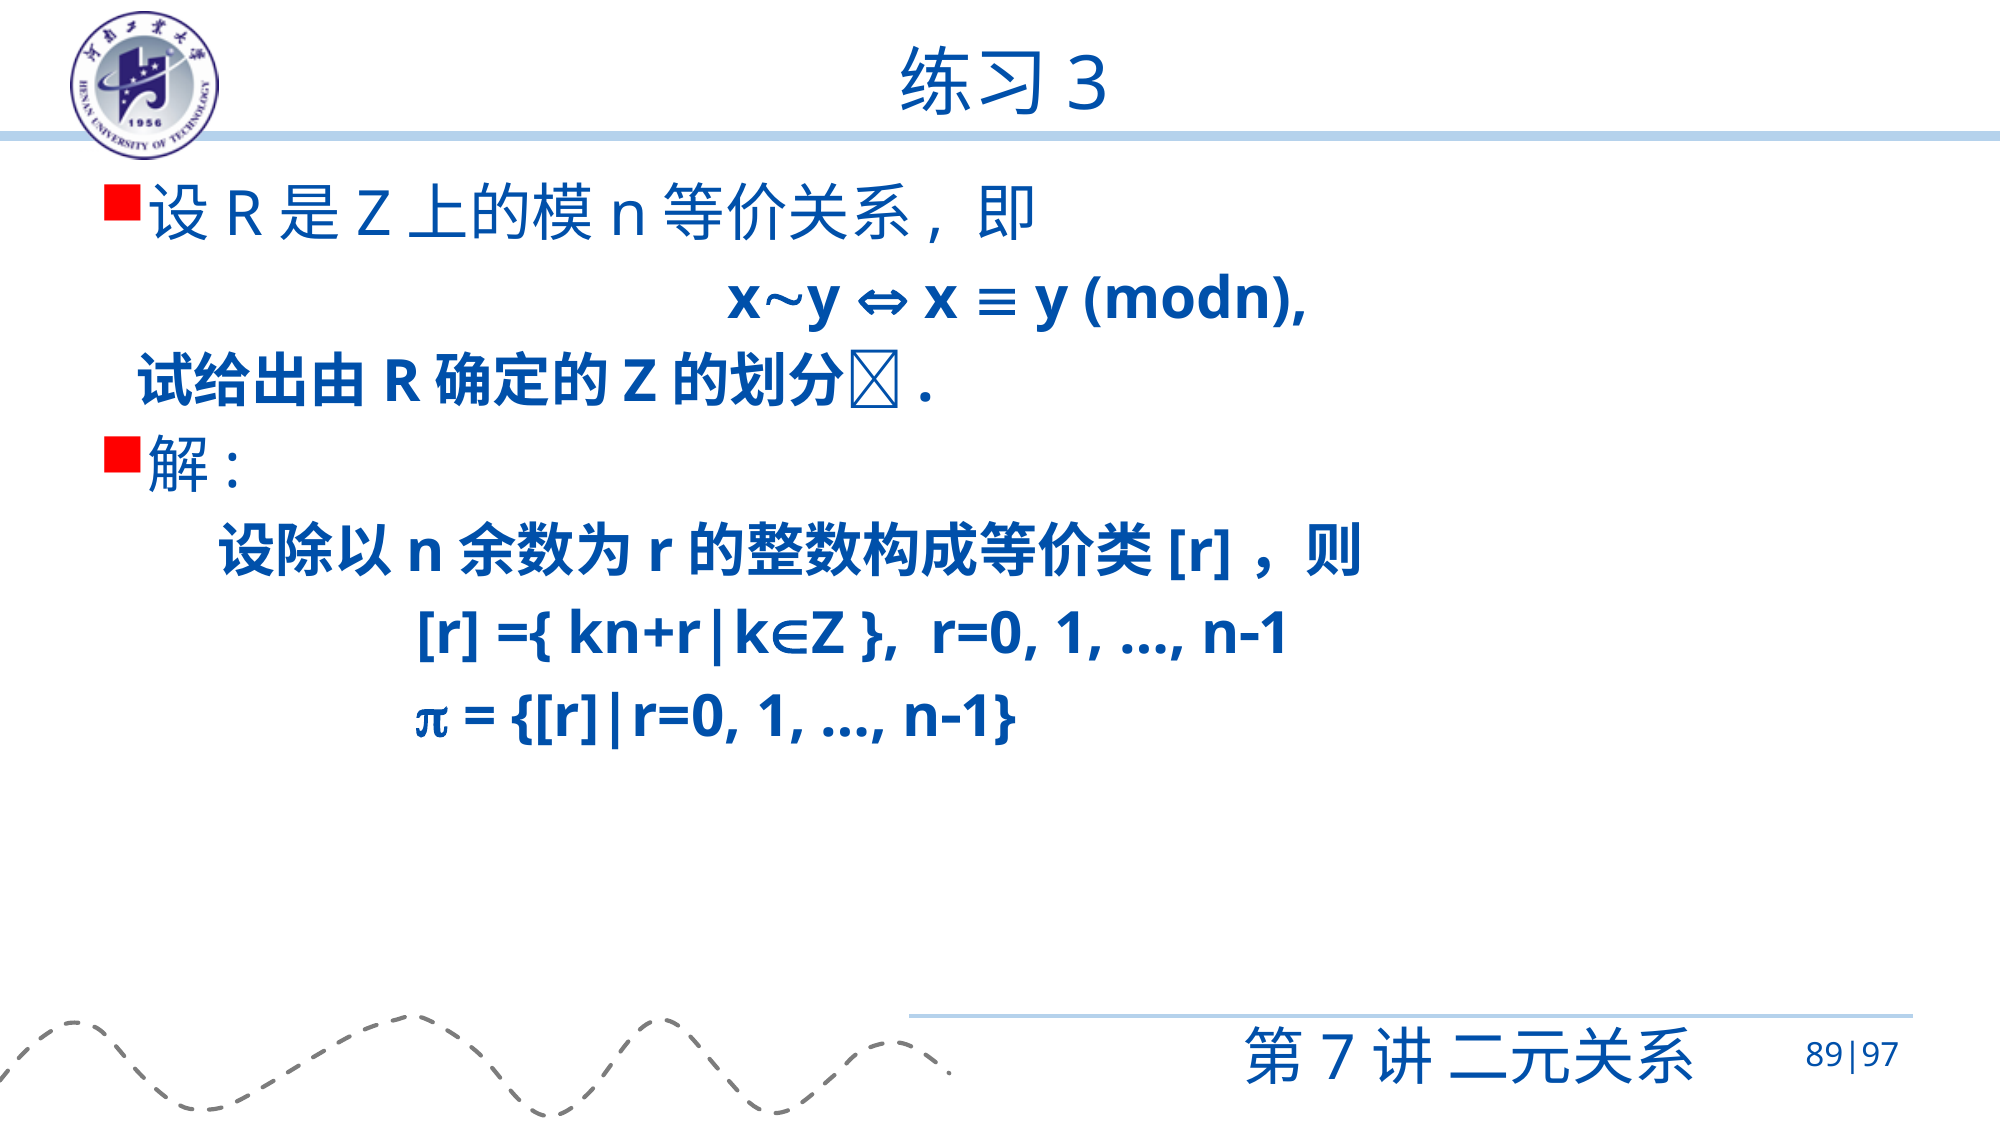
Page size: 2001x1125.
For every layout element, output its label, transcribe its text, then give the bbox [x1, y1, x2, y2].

list 第7讲 二元关系 [948, 1009, 1713, 1101]
slide_number 89|97 [1756, 1025, 1915, 1086]
picture [70, 11, 219, 160]
title 练习3 [236, 36, 1772, 134]
list 设R是Z上的模n等价关系, 即 xy  x  y (modn), 试给出由R确定的Z的划分. 解: 设除以n余数为r的整数构成等价类[r]，则 [r] ={ kn+r|kZ }, r=0, 1, …, n1  = {[r]|r=0, 1, …, n1} [84, 165, 1916, 762]
